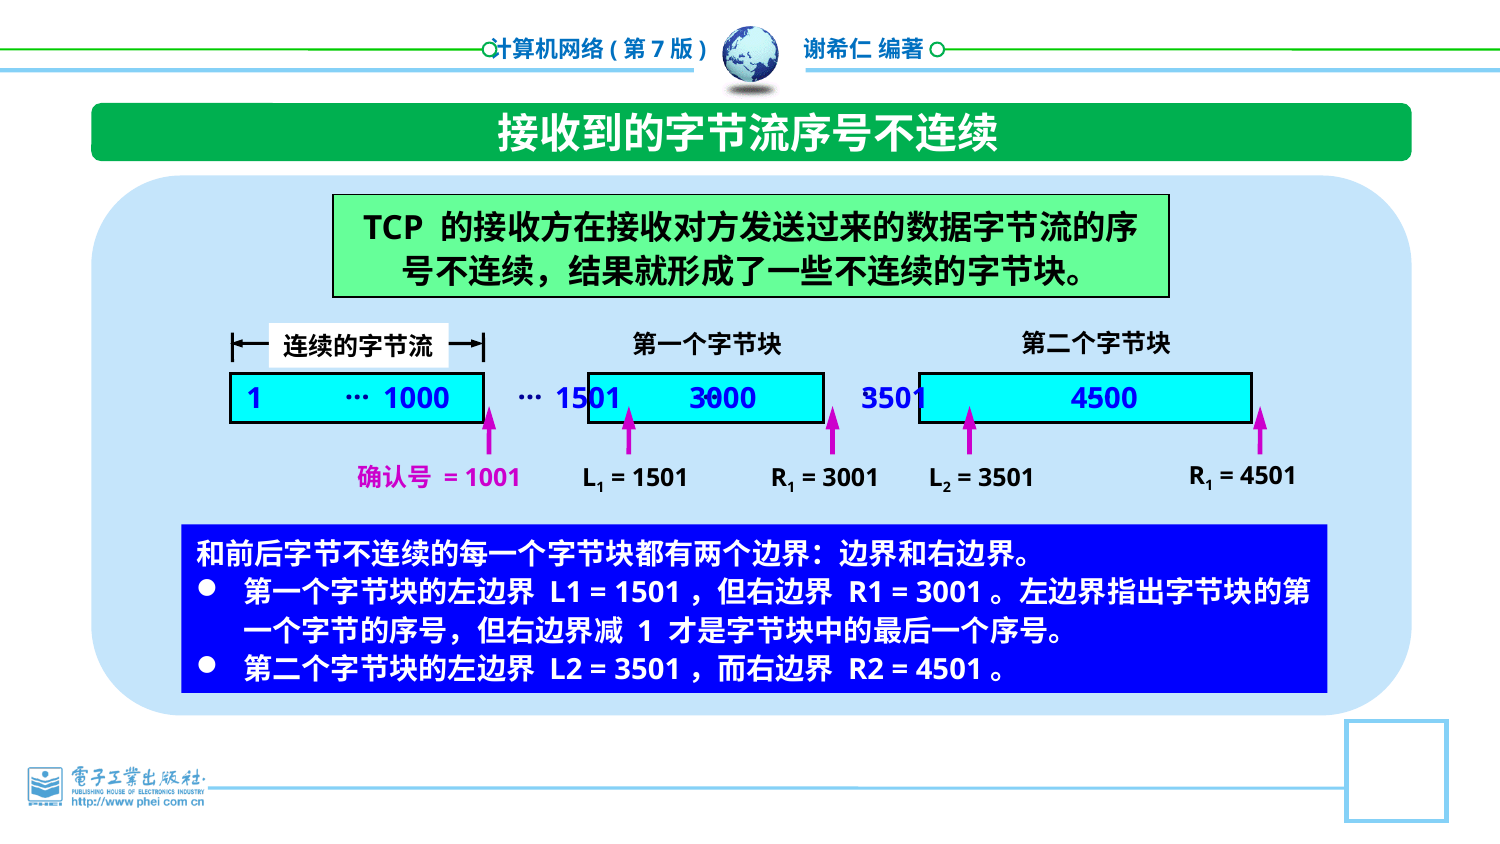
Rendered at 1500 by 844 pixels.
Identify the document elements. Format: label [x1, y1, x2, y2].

text_box [91, 99, 1412, 164]
picture [720, 24, 780, 99]
picture [23, 764, 208, 809]
text_box [89, 173, 1414, 718]
